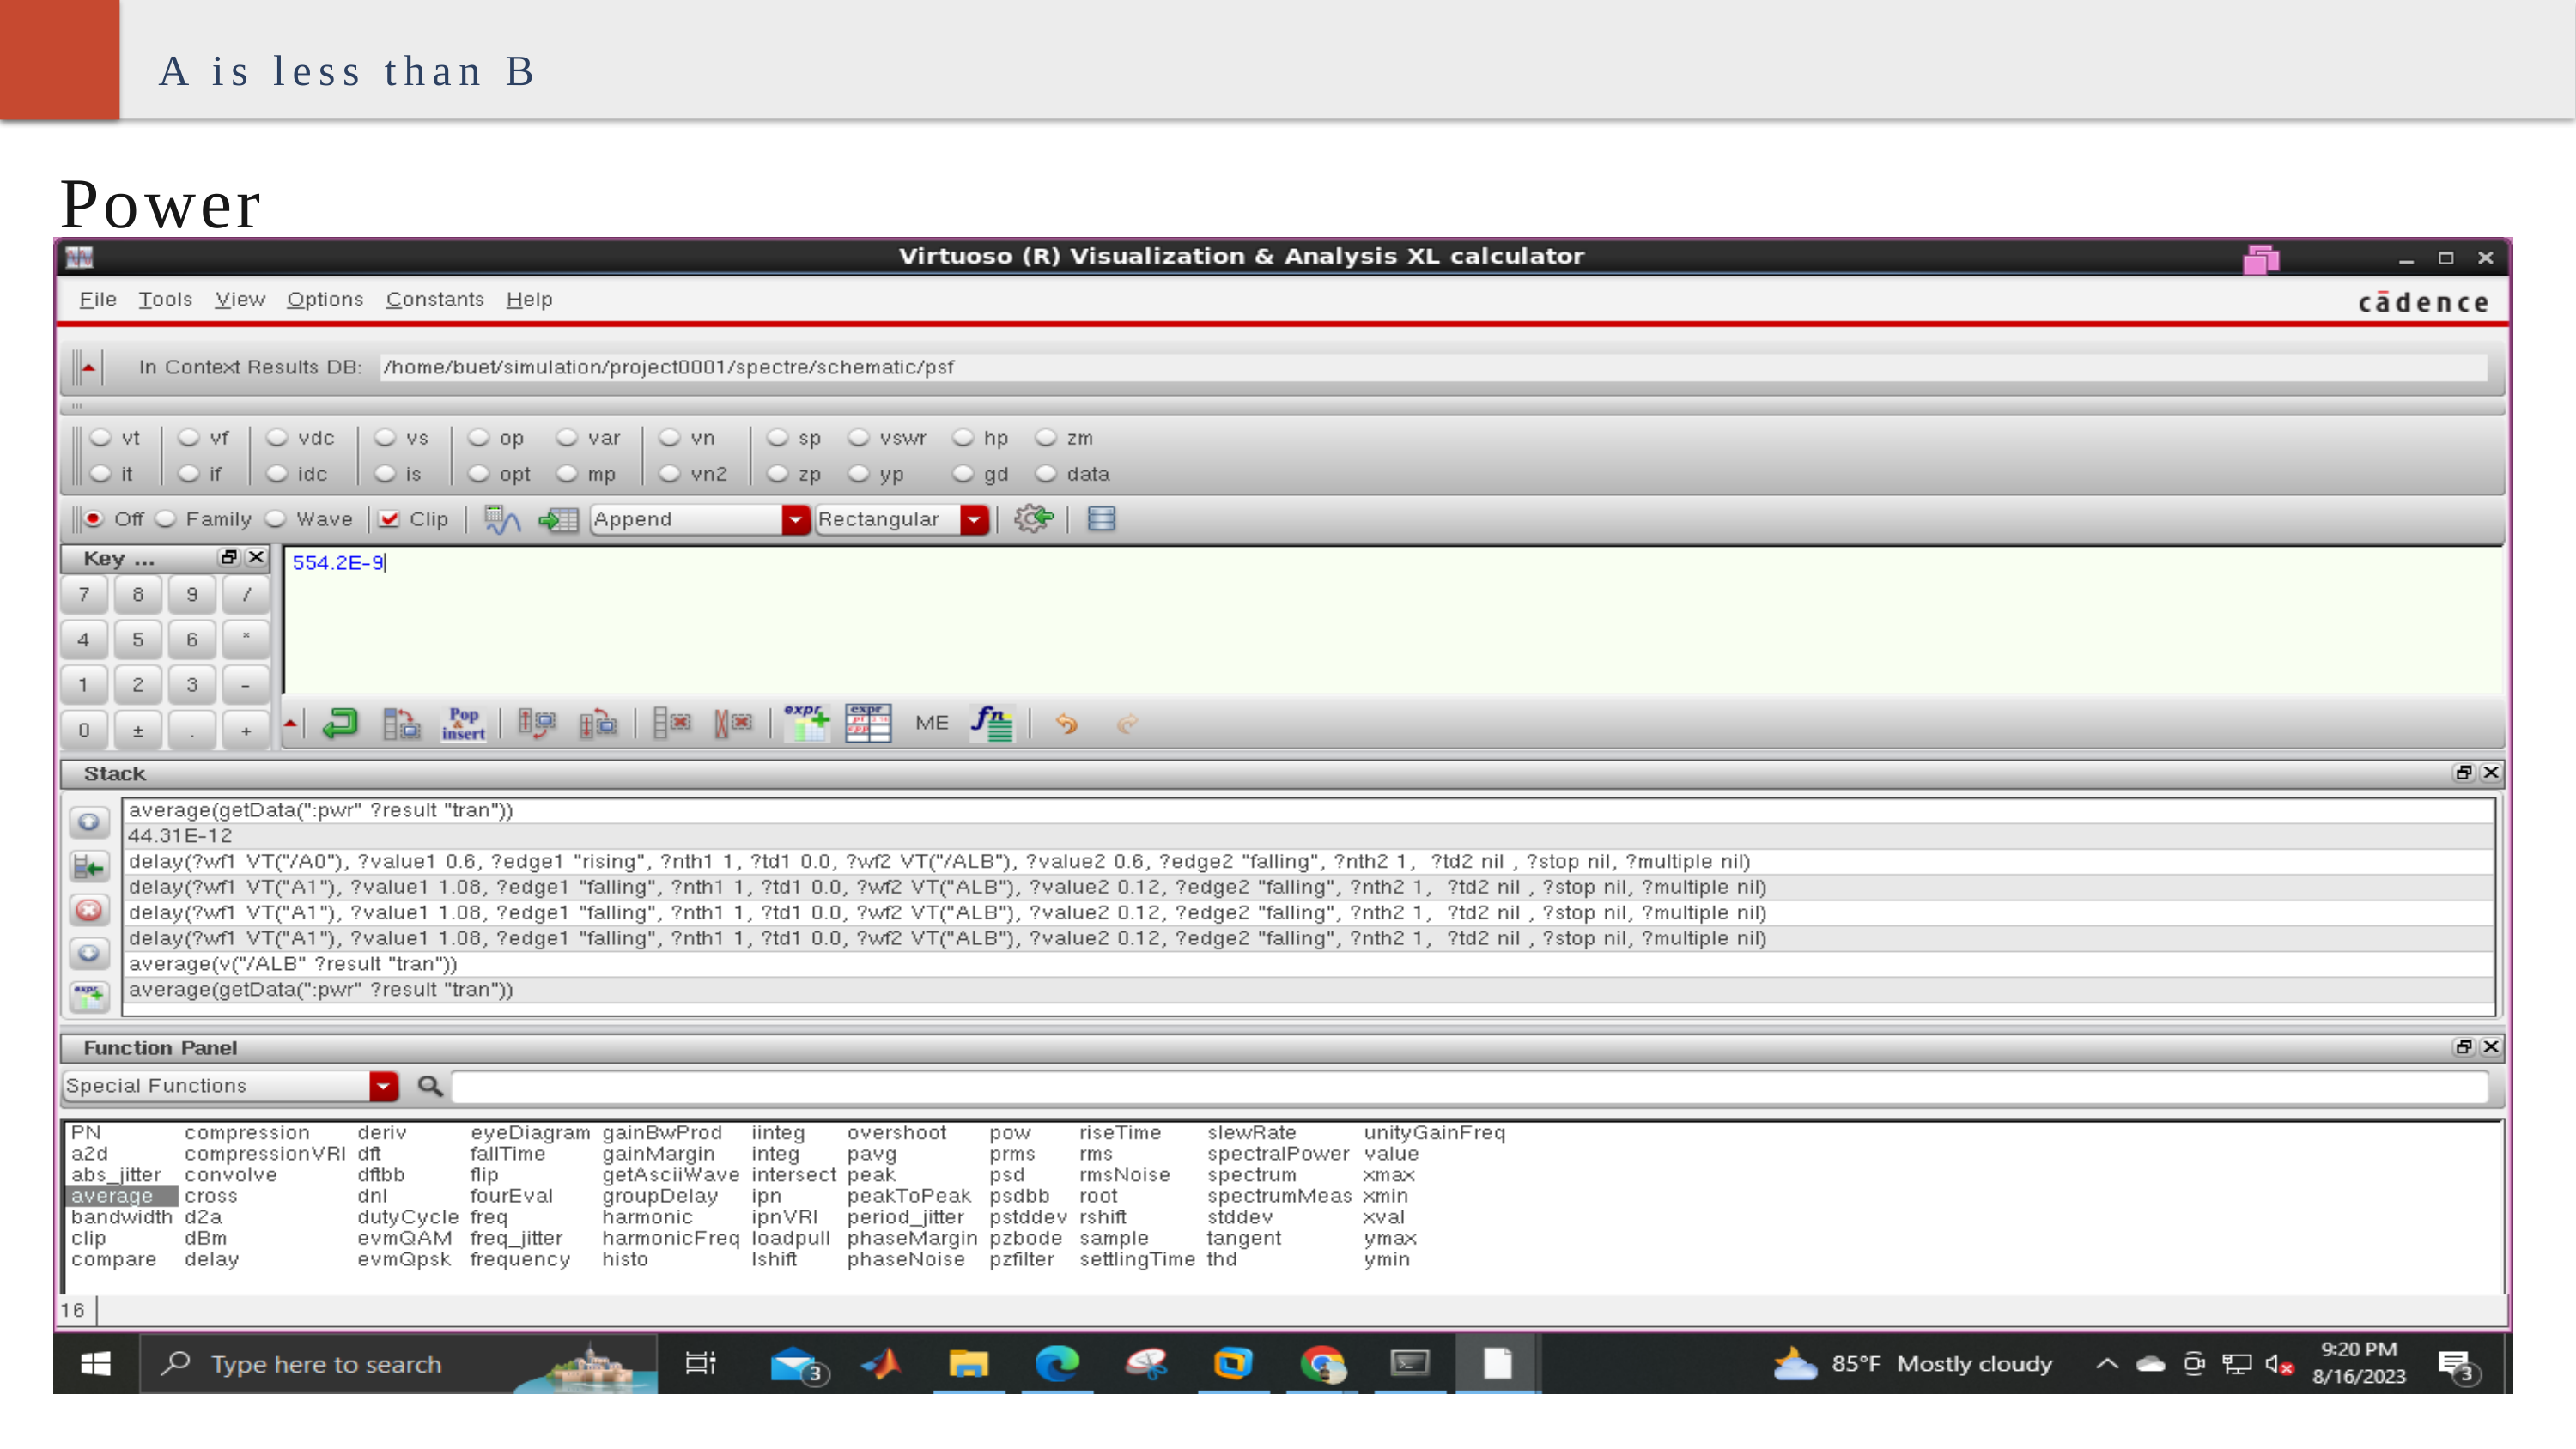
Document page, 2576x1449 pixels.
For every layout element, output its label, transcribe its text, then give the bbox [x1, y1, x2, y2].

picture [53, 237, 2513, 1394]
text_box [124, 0, 2576, 121]
text_box A is less than B [53, 23, 833, 94]
text_box Power [59, 125, 1226, 233]
text_box [0, 0, 121, 121]
